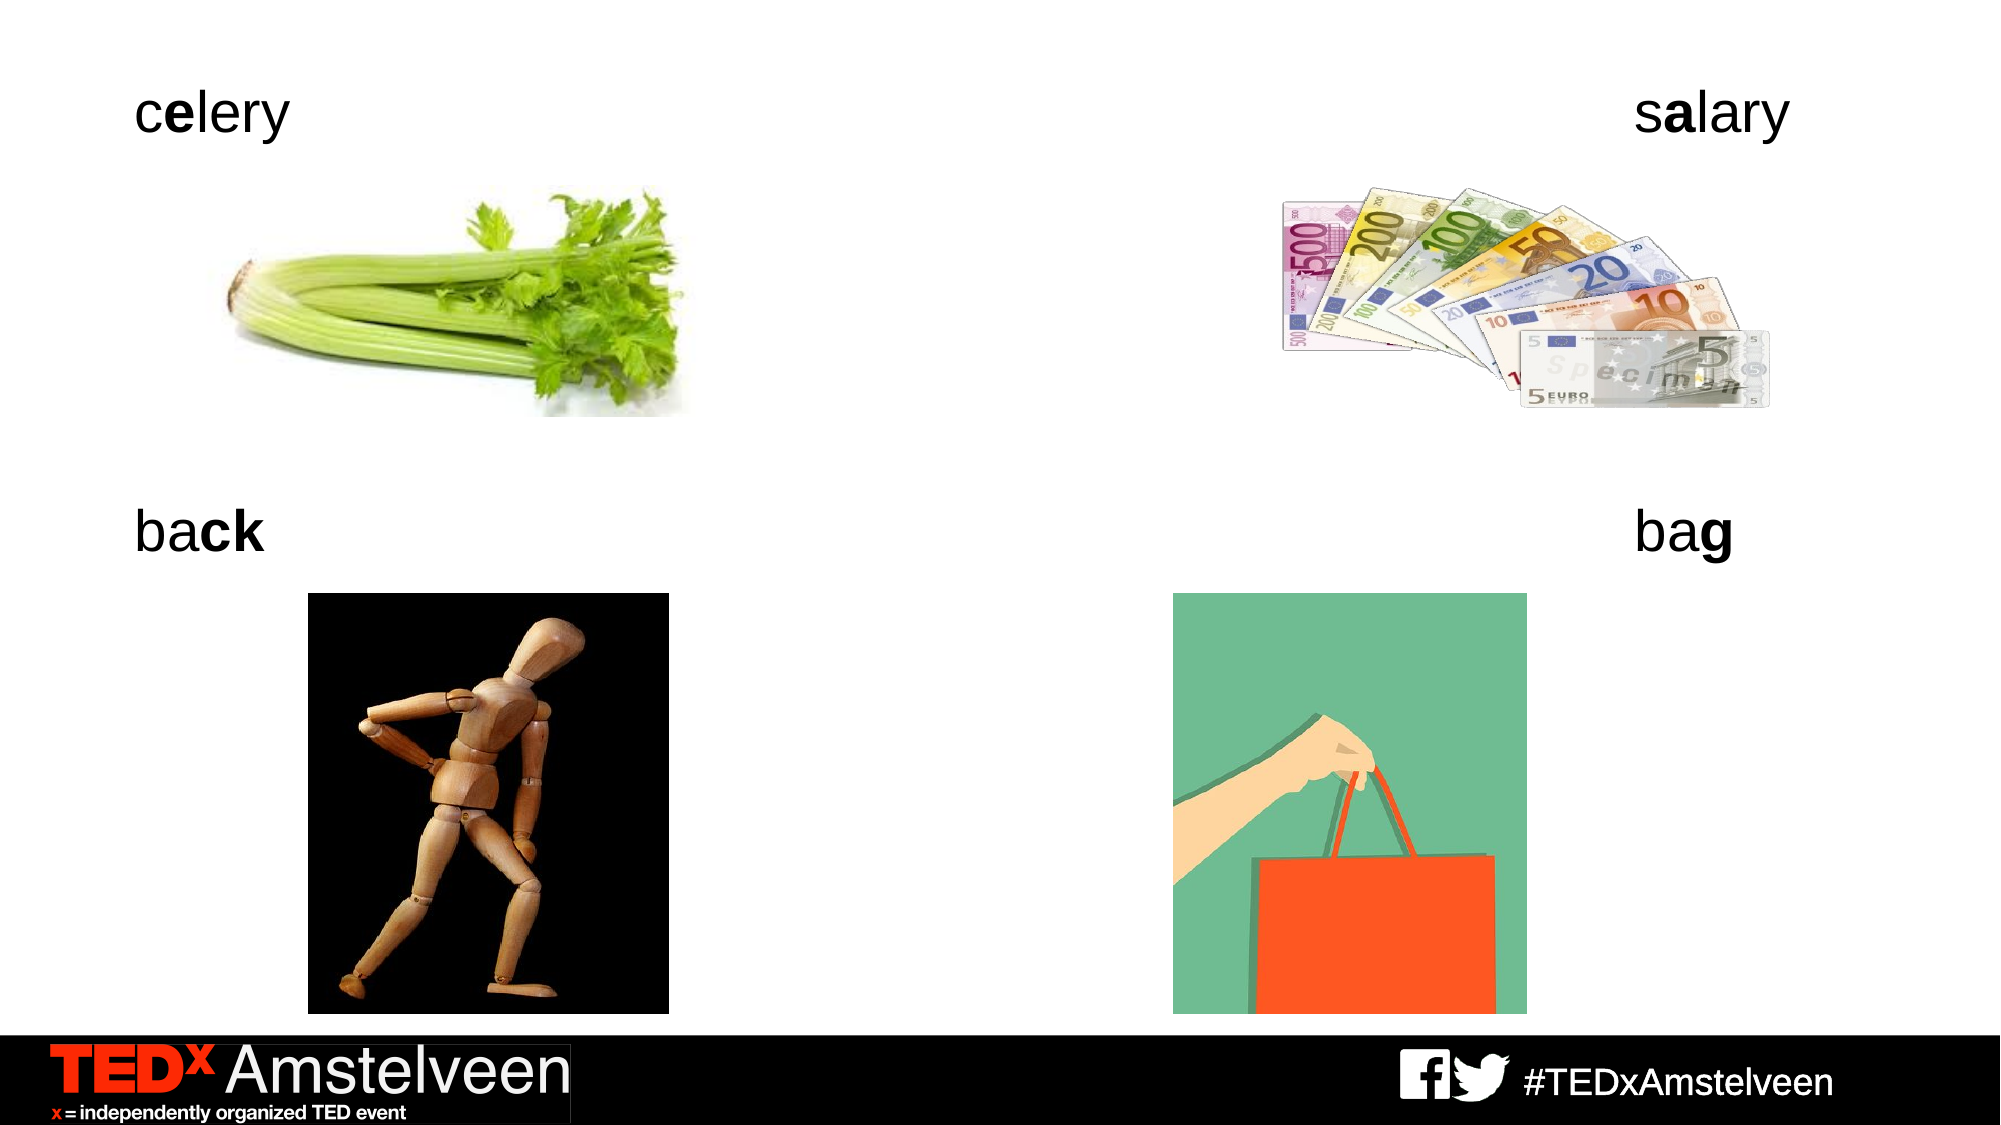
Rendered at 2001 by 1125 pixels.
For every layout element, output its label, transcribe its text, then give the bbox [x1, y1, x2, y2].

picture [50, 1035, 573, 1125]
picture [1172, 593, 1527, 1014]
picture [1452, 1051, 1510, 1109]
picture [154, 185, 738, 417]
picture [1279, 185, 1775, 410]
picture [1400, 1049, 1450, 1099]
picture [308, 593, 669, 1014]
list celery salary back bag [119, 74, 1863, 1014]
